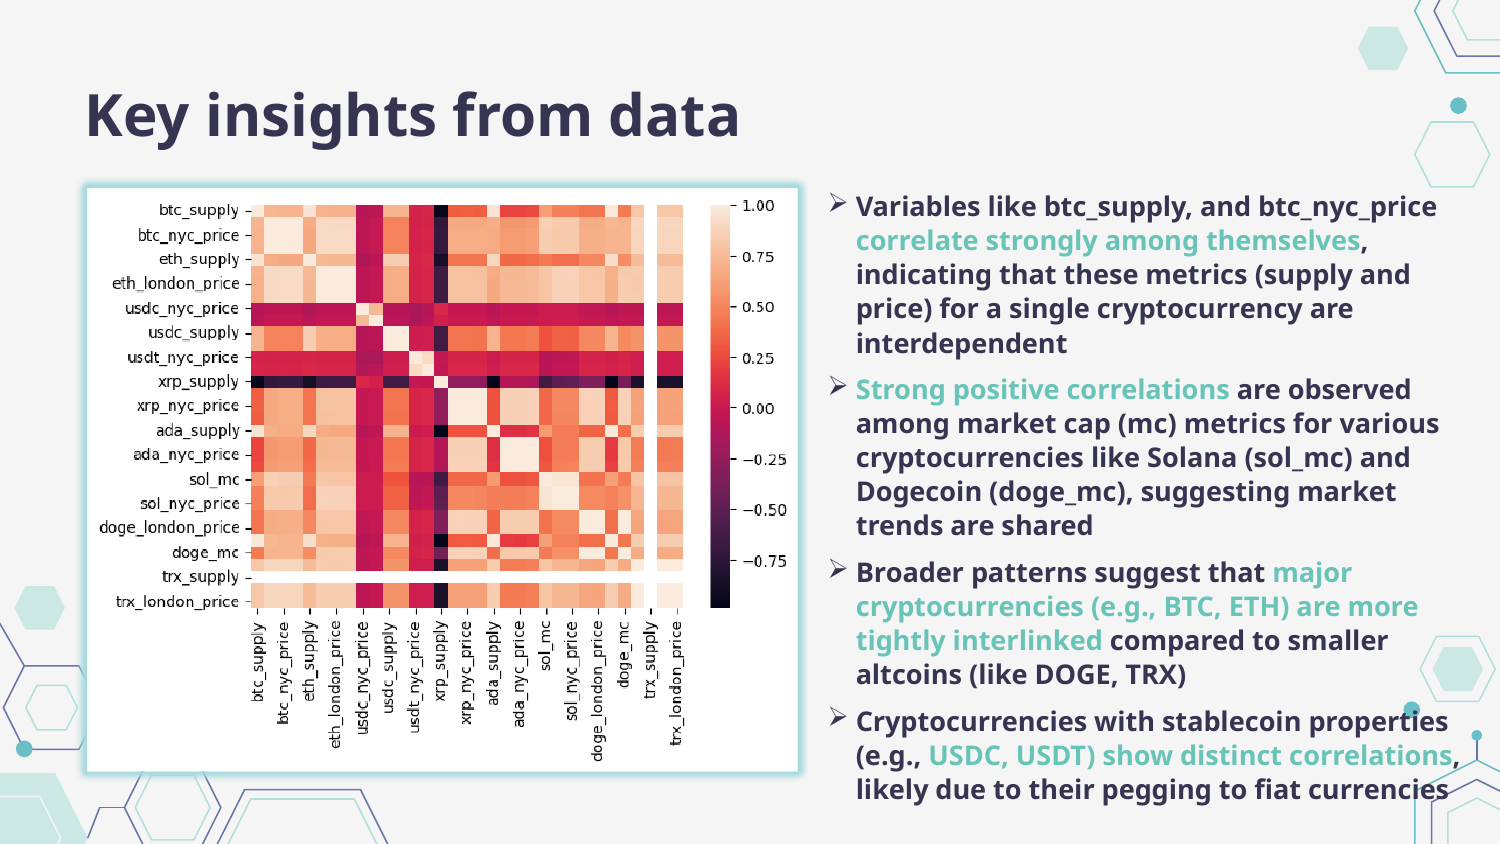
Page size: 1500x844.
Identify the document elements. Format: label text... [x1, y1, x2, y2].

text_box Variables like btc_supply, and btc_nyc_price correlate strongly among themselves, indicating that these metrics (supply and price) for a single cryptocurrency are interdependent Strong positive correlations are observed among market cap (mc) metrics for various cryptocurrencies like Solana (sol_mc) and Dogecoin (doge_mc), suggesting market trends are shared Broader patterns suggest that major cryptocurrencies (e.g., BTC, ETH) are more tightly interlinked compared to smaller altcoins (like DOGE, TRX) Cryptocurrencies with stablecoin properties (e.g., USDC, USDT) show distinct correlations, likely due to their pegging to fiat currencies [789, 173, 1500, 771]
picture [86, 187, 797, 771]
text_box Key insights from data [47, 59, 1311, 154]
